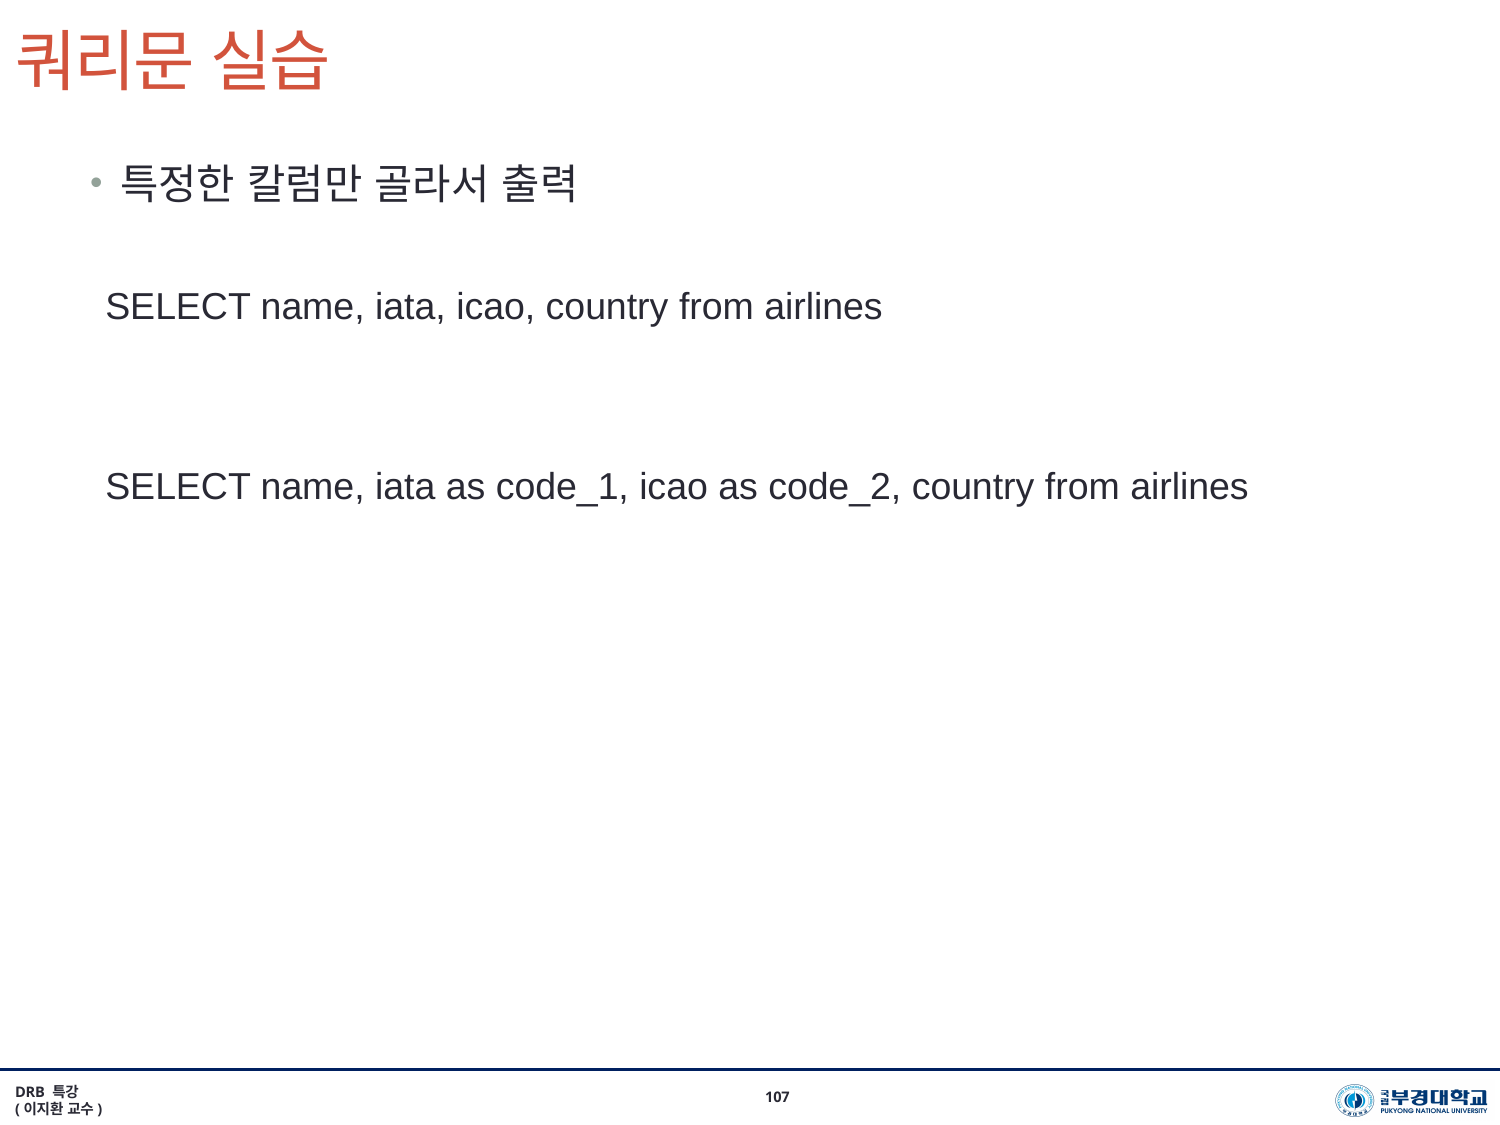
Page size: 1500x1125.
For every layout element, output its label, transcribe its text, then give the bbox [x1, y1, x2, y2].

title 쿼리문 실습 [0, 1, 1500, 116]
text_box SELECT name, iata, icao, country from airlines SELECT name, iata as code_1, icao as code_2, country from airlines [90, 229, 1389, 515]
picture [1330, 1079, 1495, 1121]
list 특정한 칼럼만 골라서 출력 [75, 149, 1425, 1033]
slide_number DRB 특강 (이지환 교수) [0, 1082, 303, 1118]
